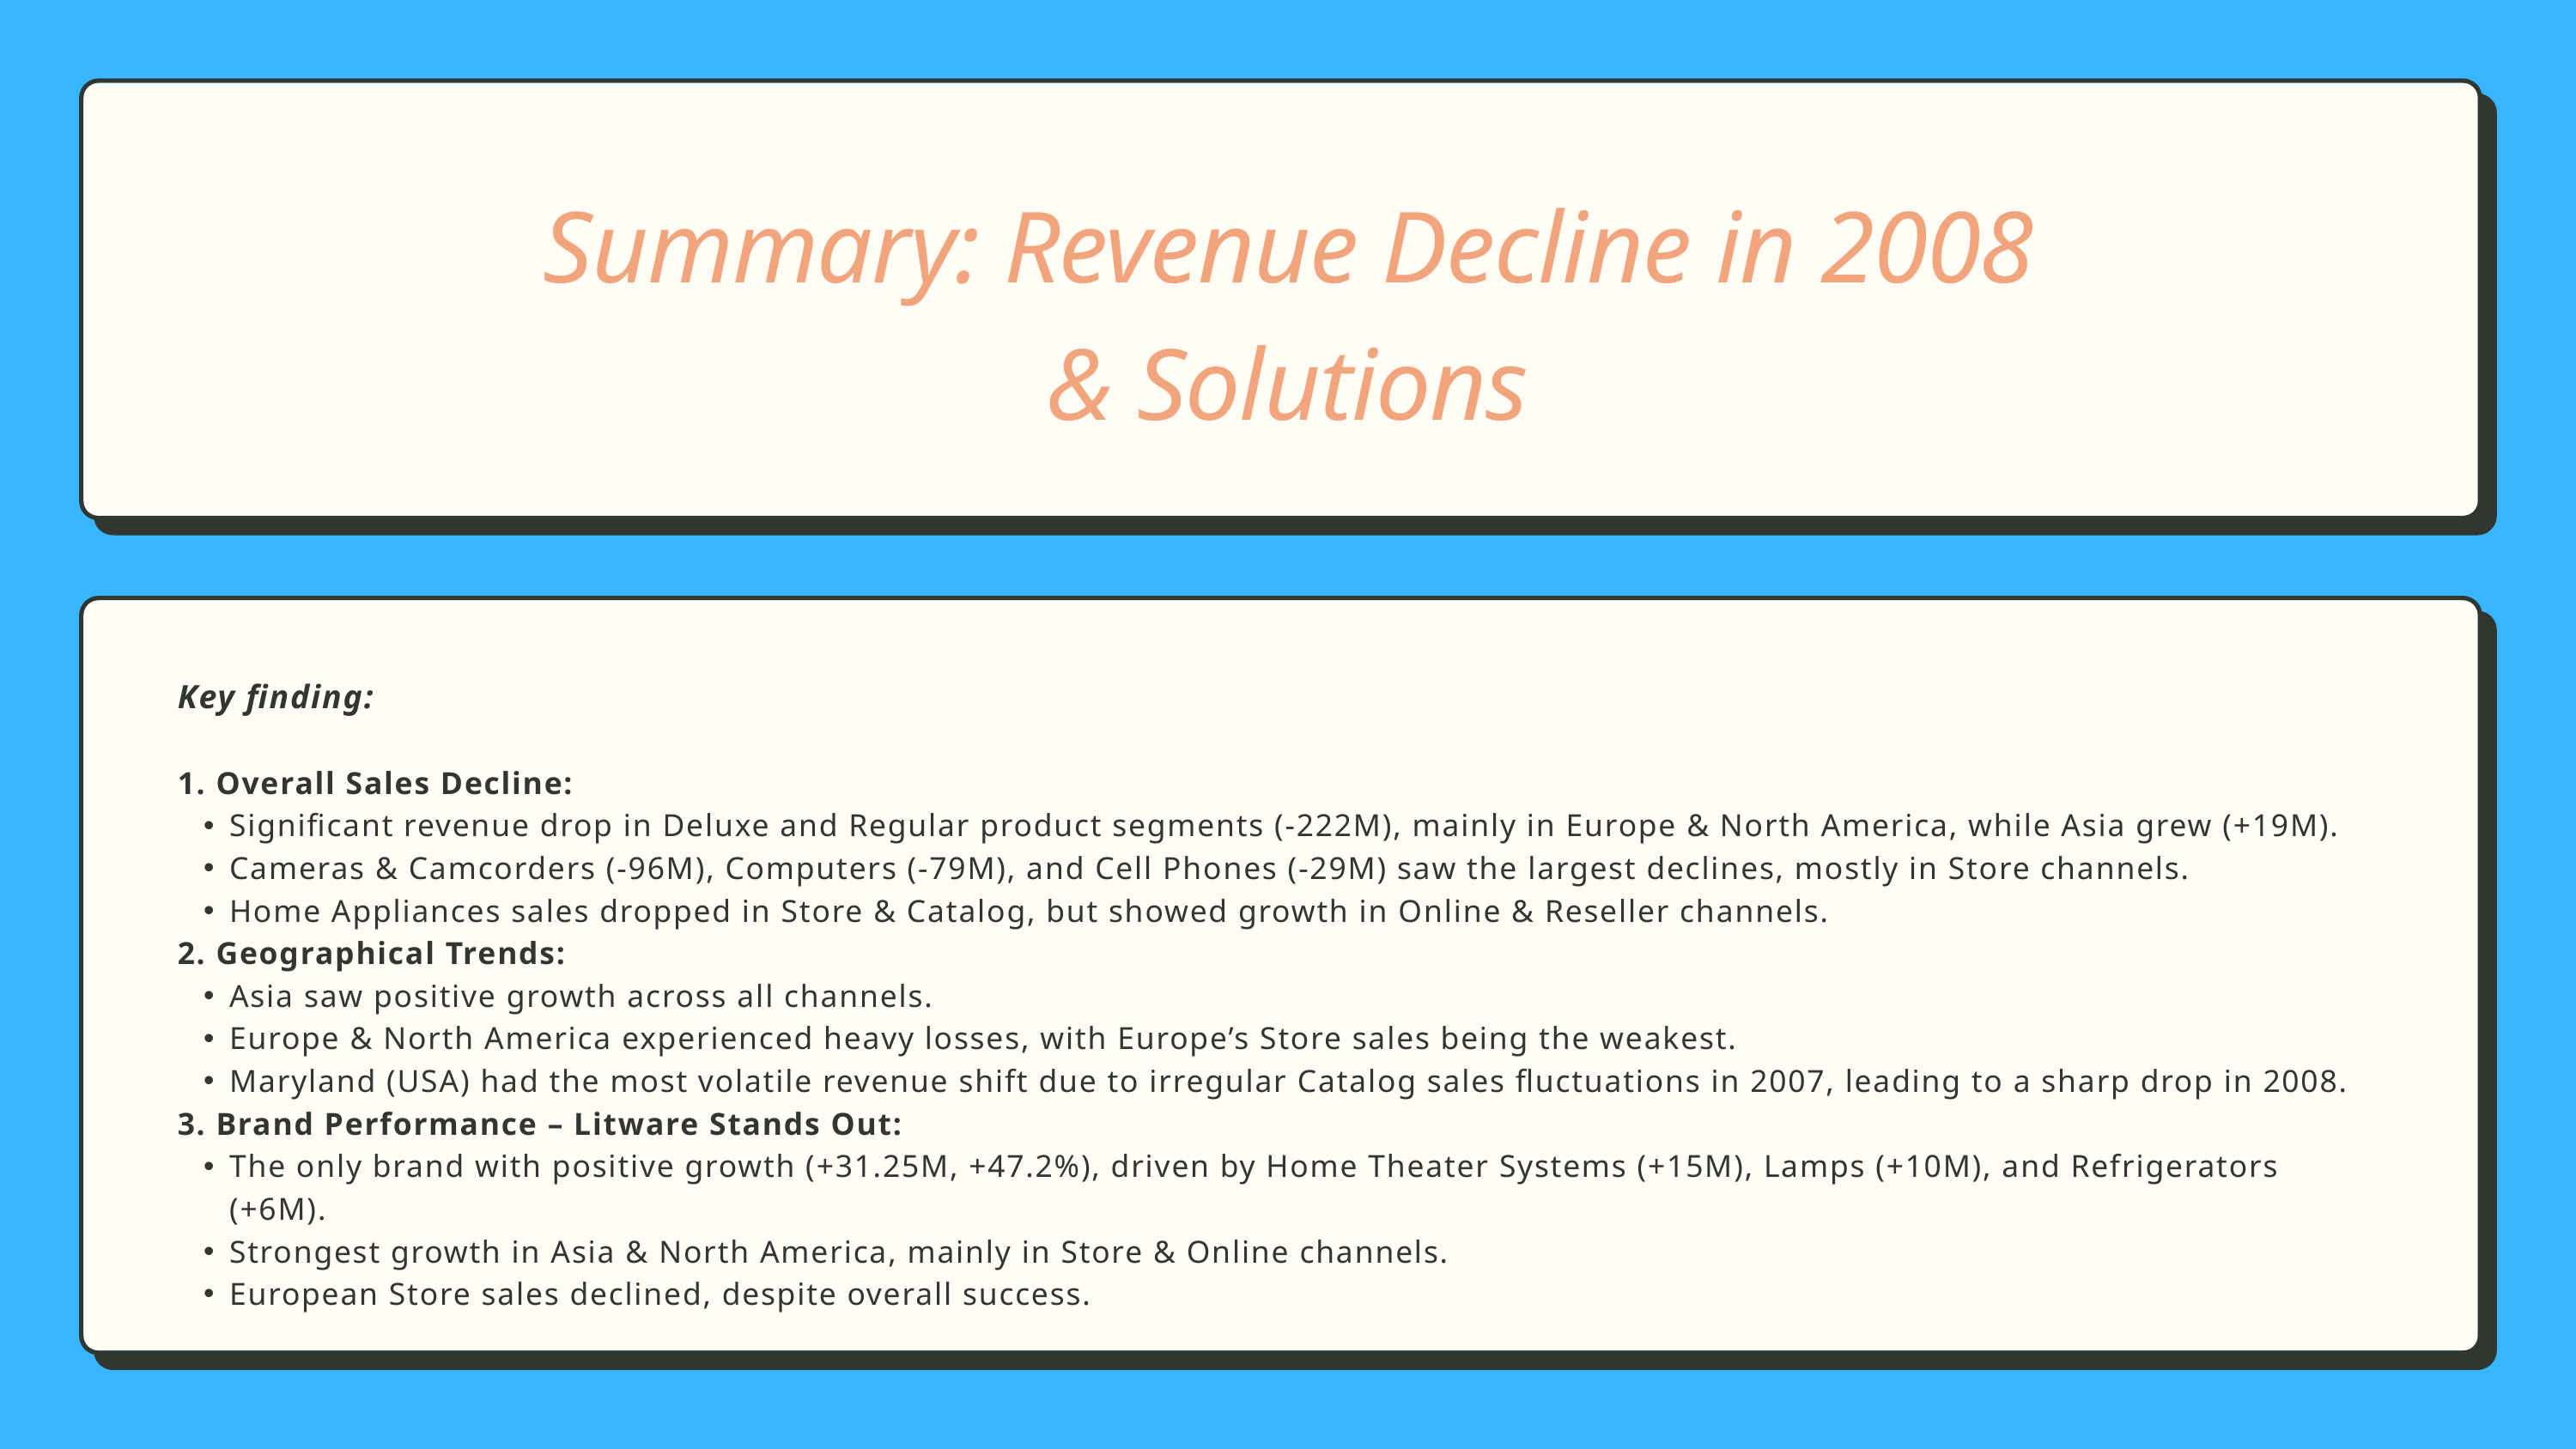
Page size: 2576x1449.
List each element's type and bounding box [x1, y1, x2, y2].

text_box [78, 78, 2498, 536]
text_box [78, 595, 2498, 1371]
